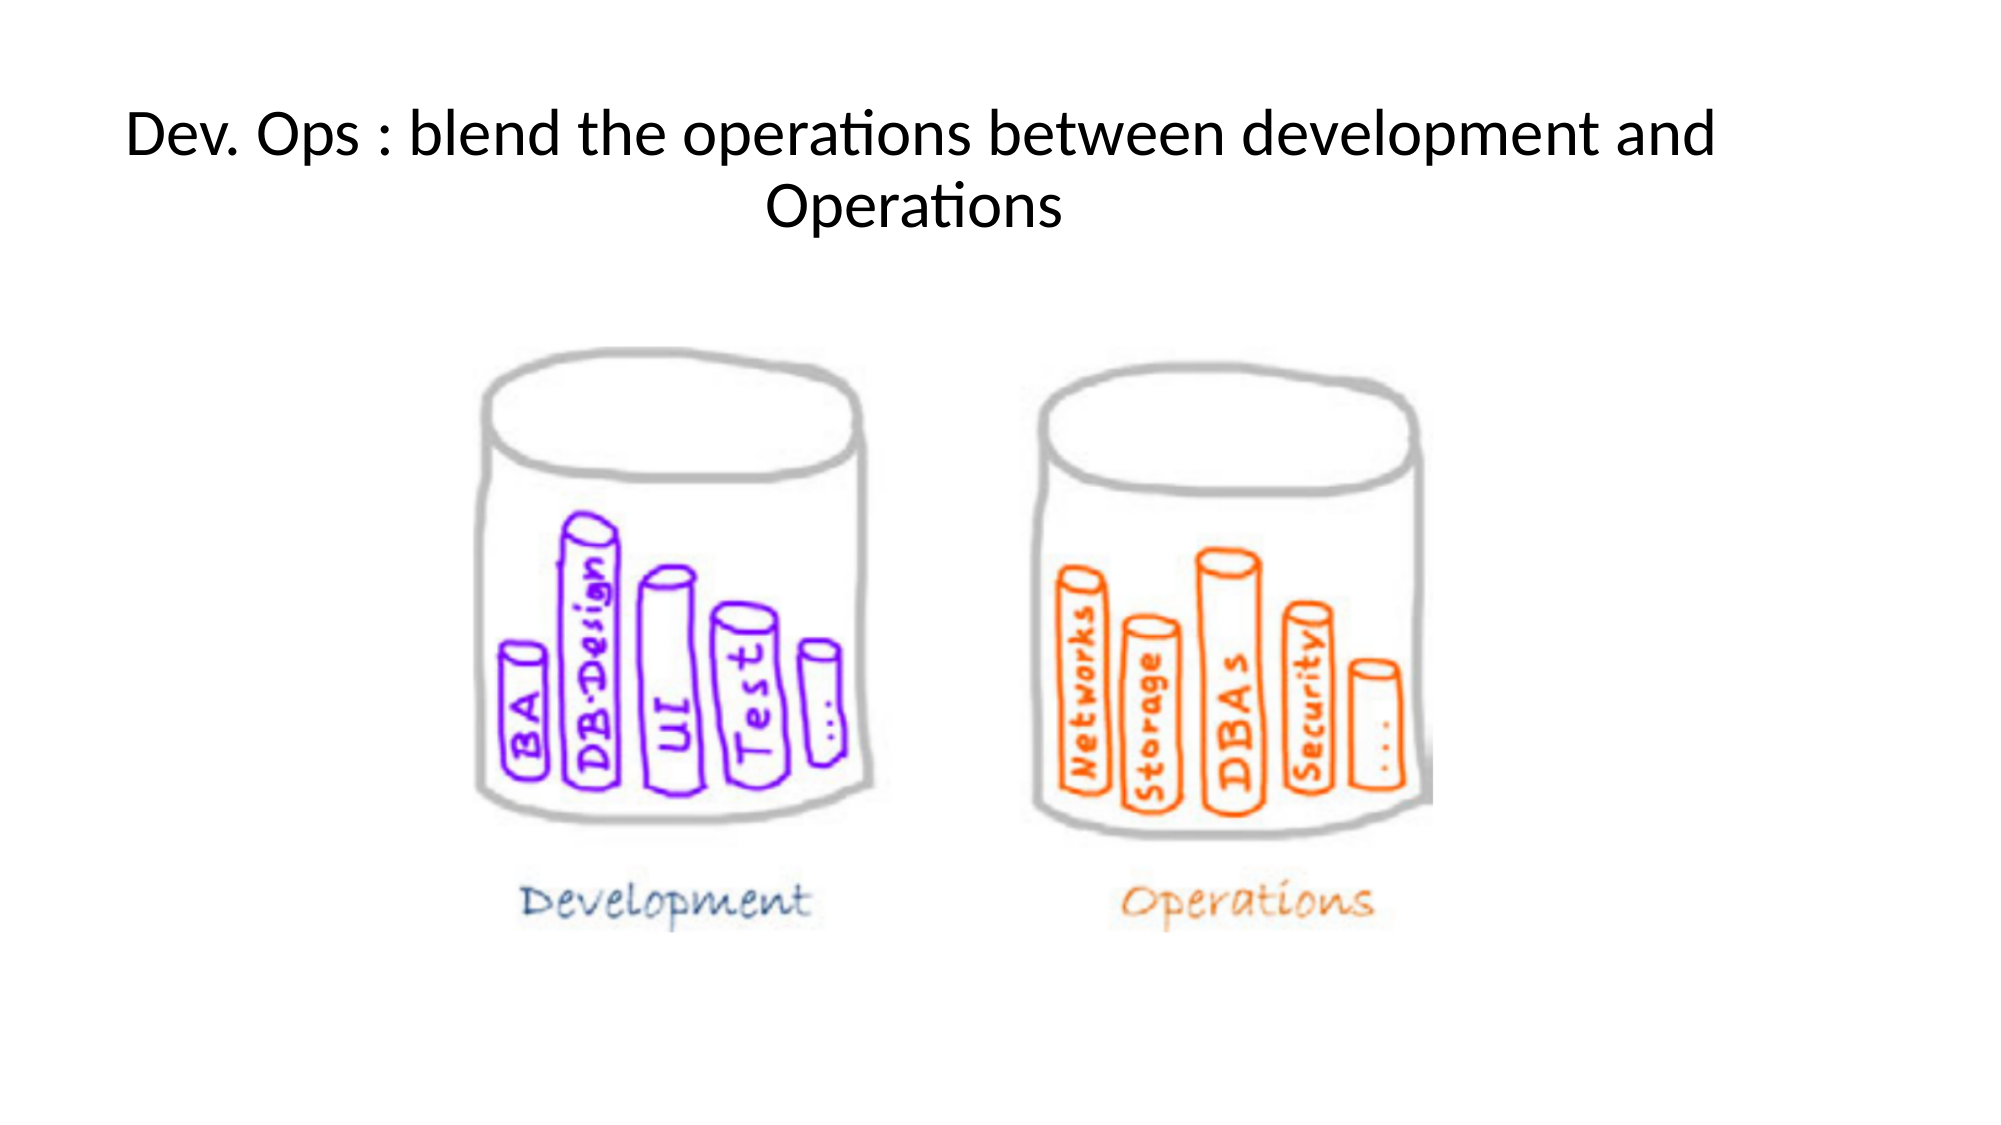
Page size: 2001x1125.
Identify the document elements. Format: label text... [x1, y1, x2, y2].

text_box Dev. Ops : blend the operations between development and Operations [59, 90, 1785, 394]
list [411, 242, 1459, 956]
